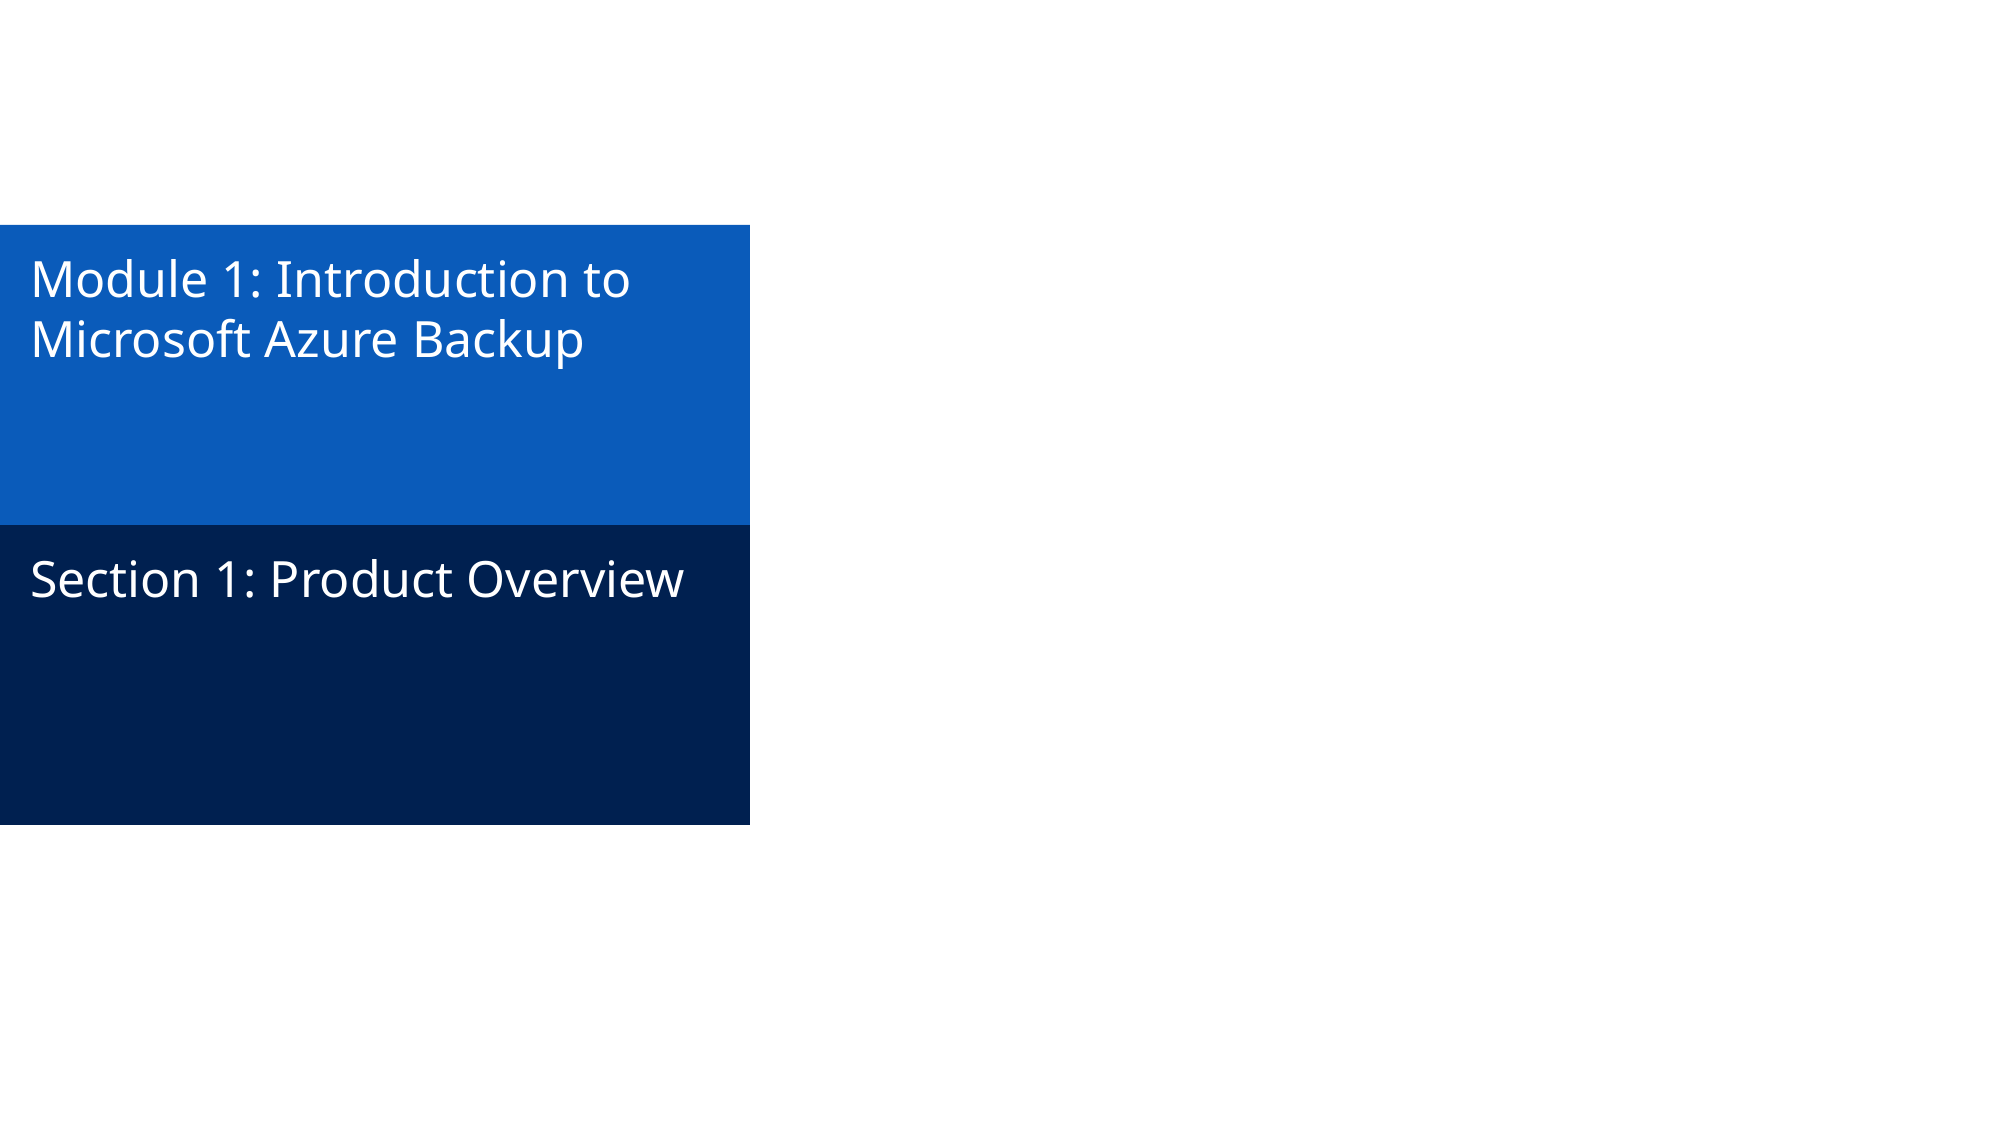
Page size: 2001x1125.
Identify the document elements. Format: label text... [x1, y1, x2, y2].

list Section 1: Product Overview [0, 525, 750, 825]
title Module 1: Introduction to Microsoft Azure Backup [0, 224, 750, 525]
